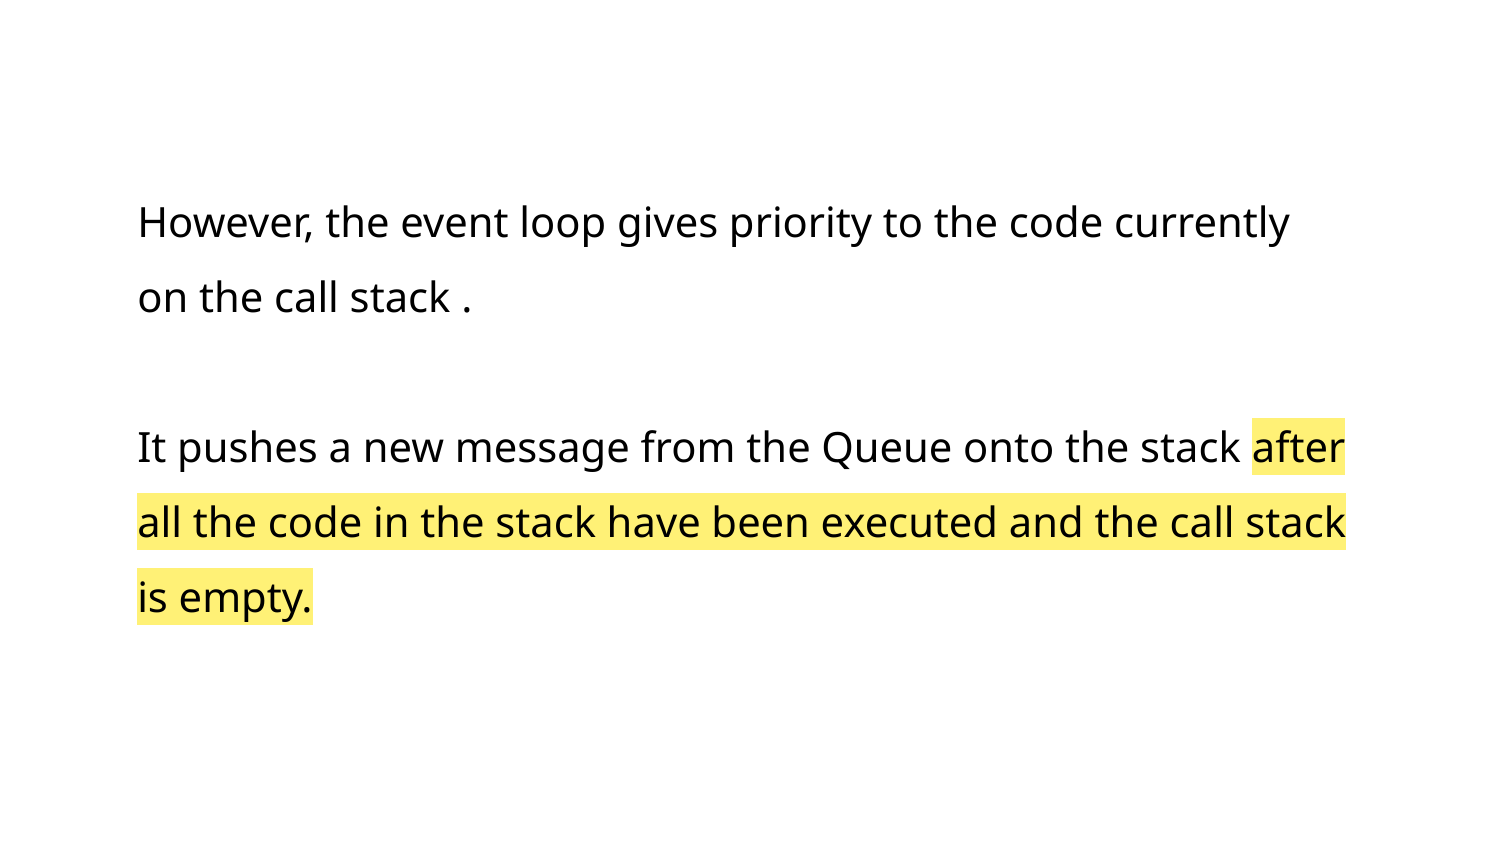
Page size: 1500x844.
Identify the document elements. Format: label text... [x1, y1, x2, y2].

text_box However, the event loop gives priority to the code currently on the call stack . It pushes a new message from the Queue onto the stack after all the code in the stack have been executed and the call stack is empty. [122, 156, 1364, 637]
